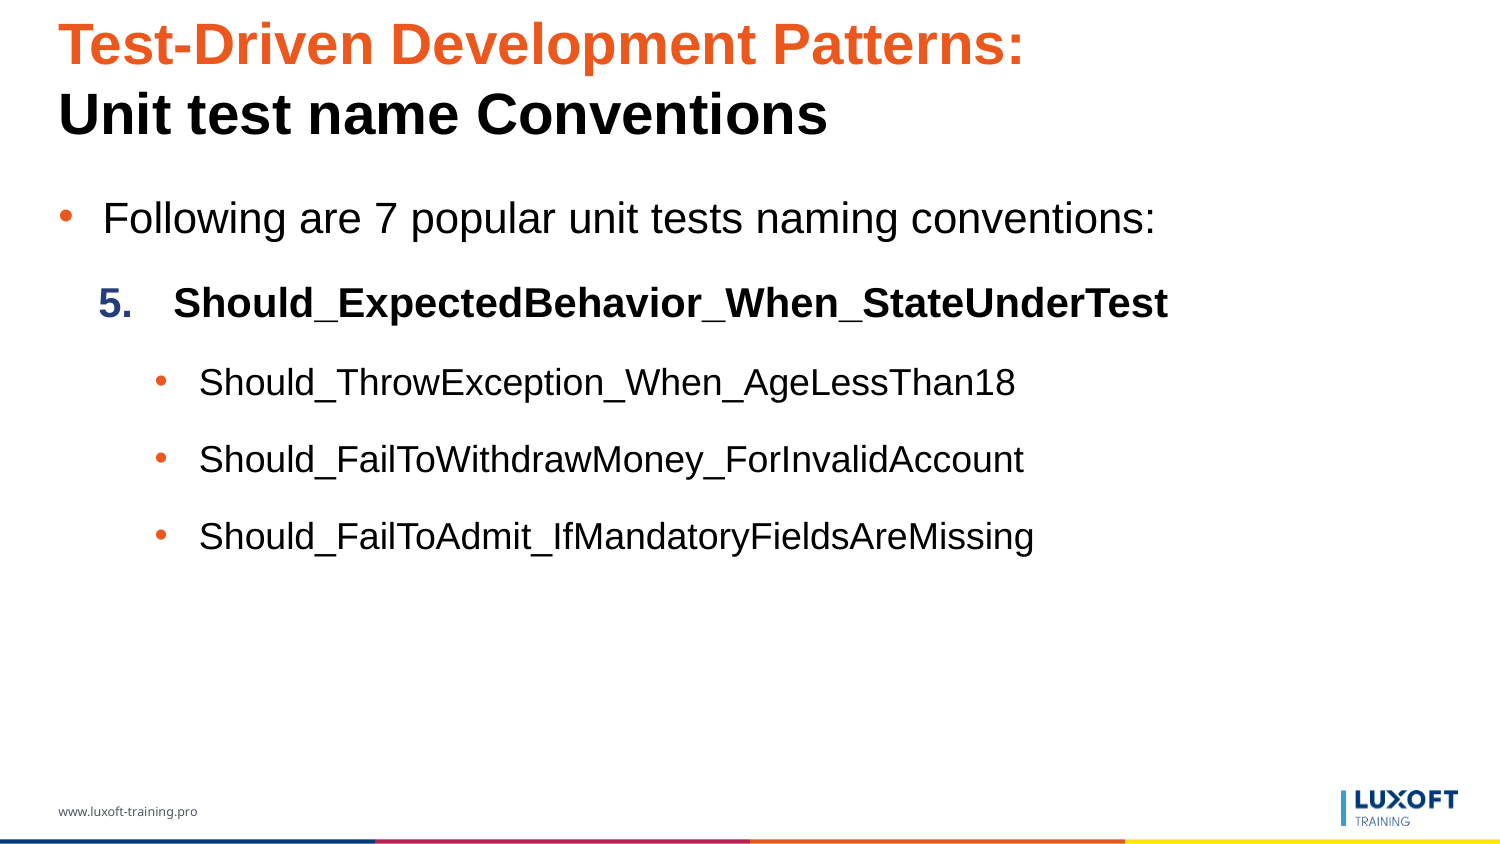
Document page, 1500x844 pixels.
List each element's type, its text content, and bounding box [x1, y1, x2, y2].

list Following are 7 popular unit tests naming conventions: Should_ExpectedBehavior_When_StateUnderTest Should_ThrowException_When_AgeLessThan18 Should_FailToWithdrawMoney_ForInvalidAccount Should_FailToAdmit_IfMandatoryFieldsAreMissing [47, 168, 1457, 785]
title Test-Driven Development Patterns: Unit test name Conventions [47, 44, 1457, 107]
picture [1341, 790, 1458, 826]
